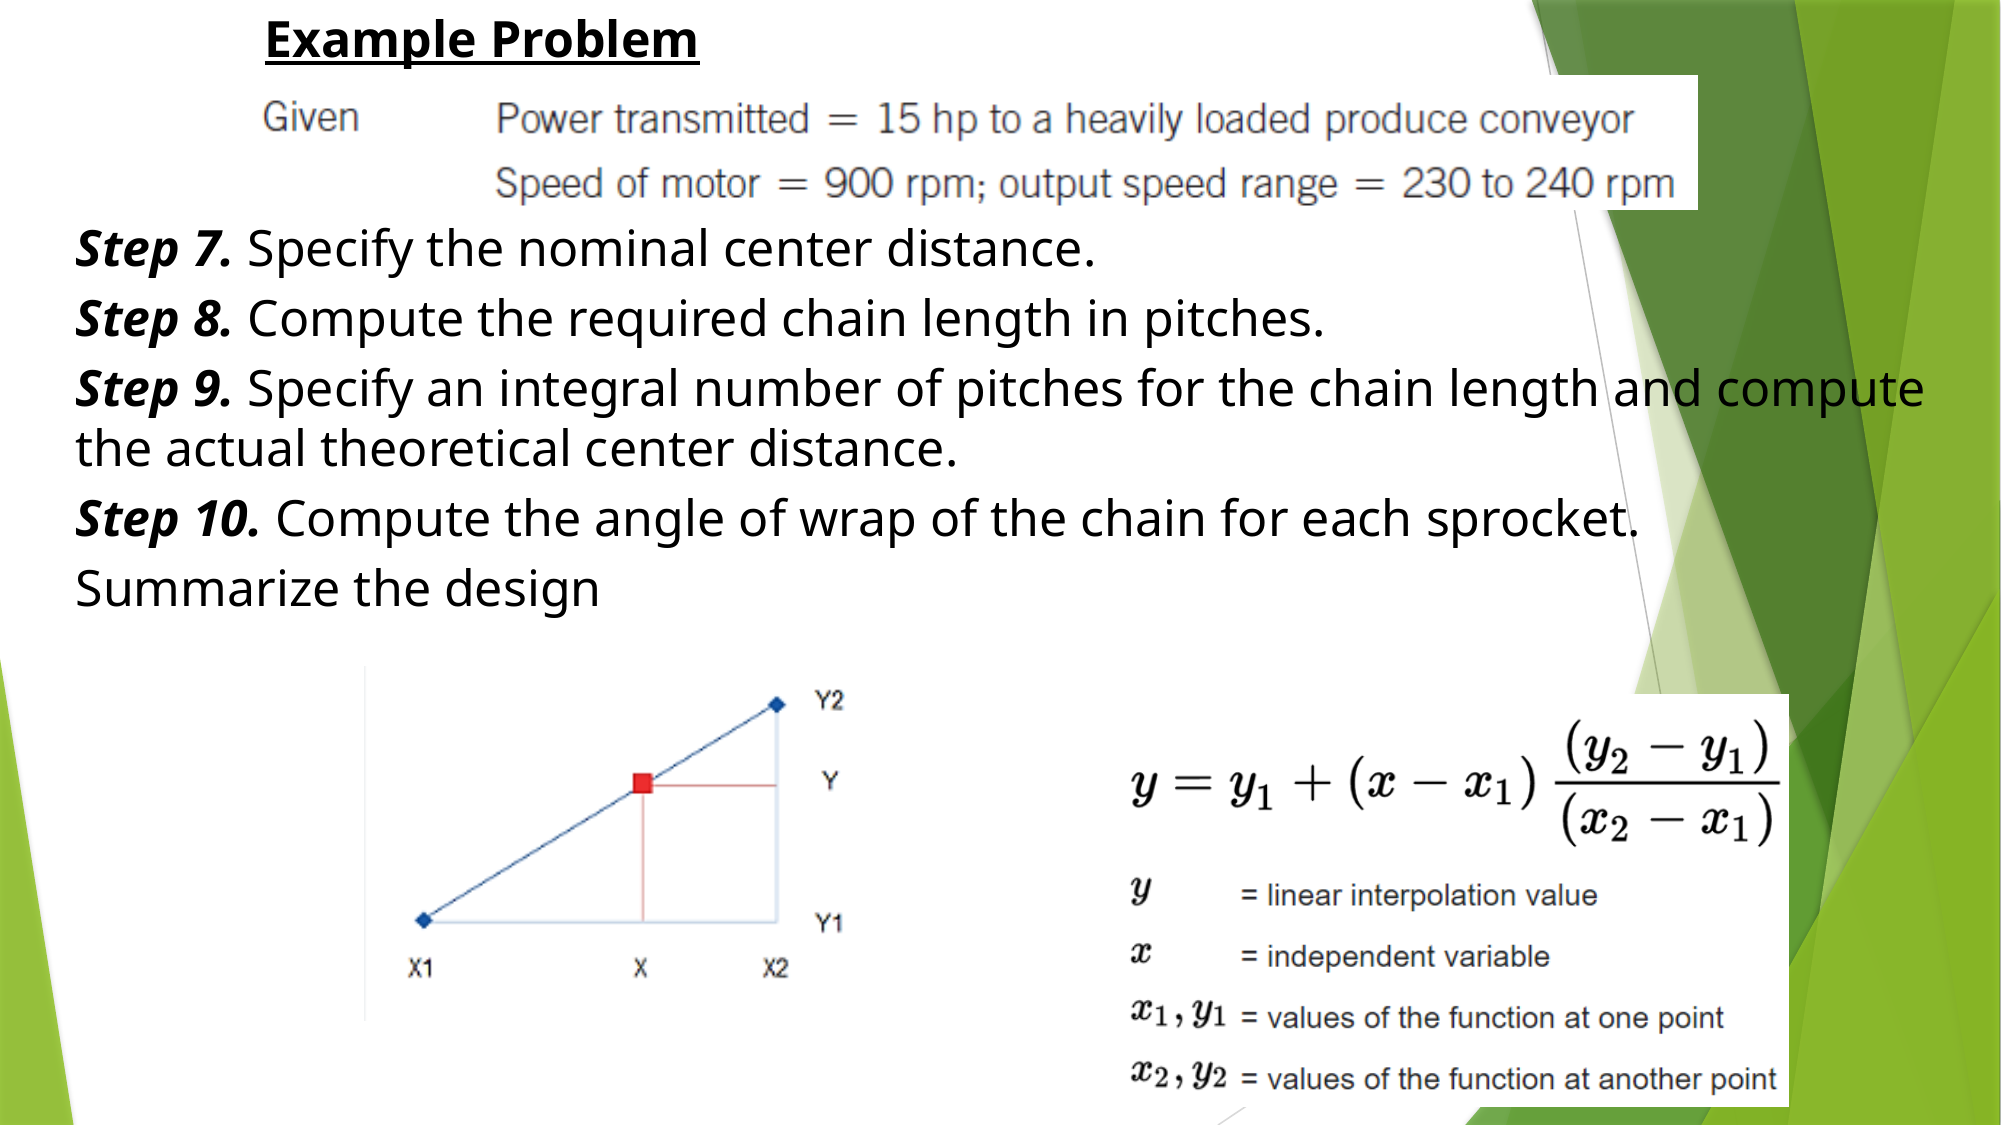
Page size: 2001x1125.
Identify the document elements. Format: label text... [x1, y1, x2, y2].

picture [364, 666, 883, 1022]
text_box Example Problem [249, 0, 1000, 75]
picture [1112, 693, 1789, 1107]
text_box Step 7. Specify the nominal center distance. Step 8. Compute the required chain length in pitches. Step 9. Specify an integral number of pitches for the chain length and compute the actual theoretical center distance. Step 10. Compute the angle of wrap of the chain for each sprocket. Summarize the design [60, 209, 1942, 1125]
picture [249, 75, 1699, 210]
